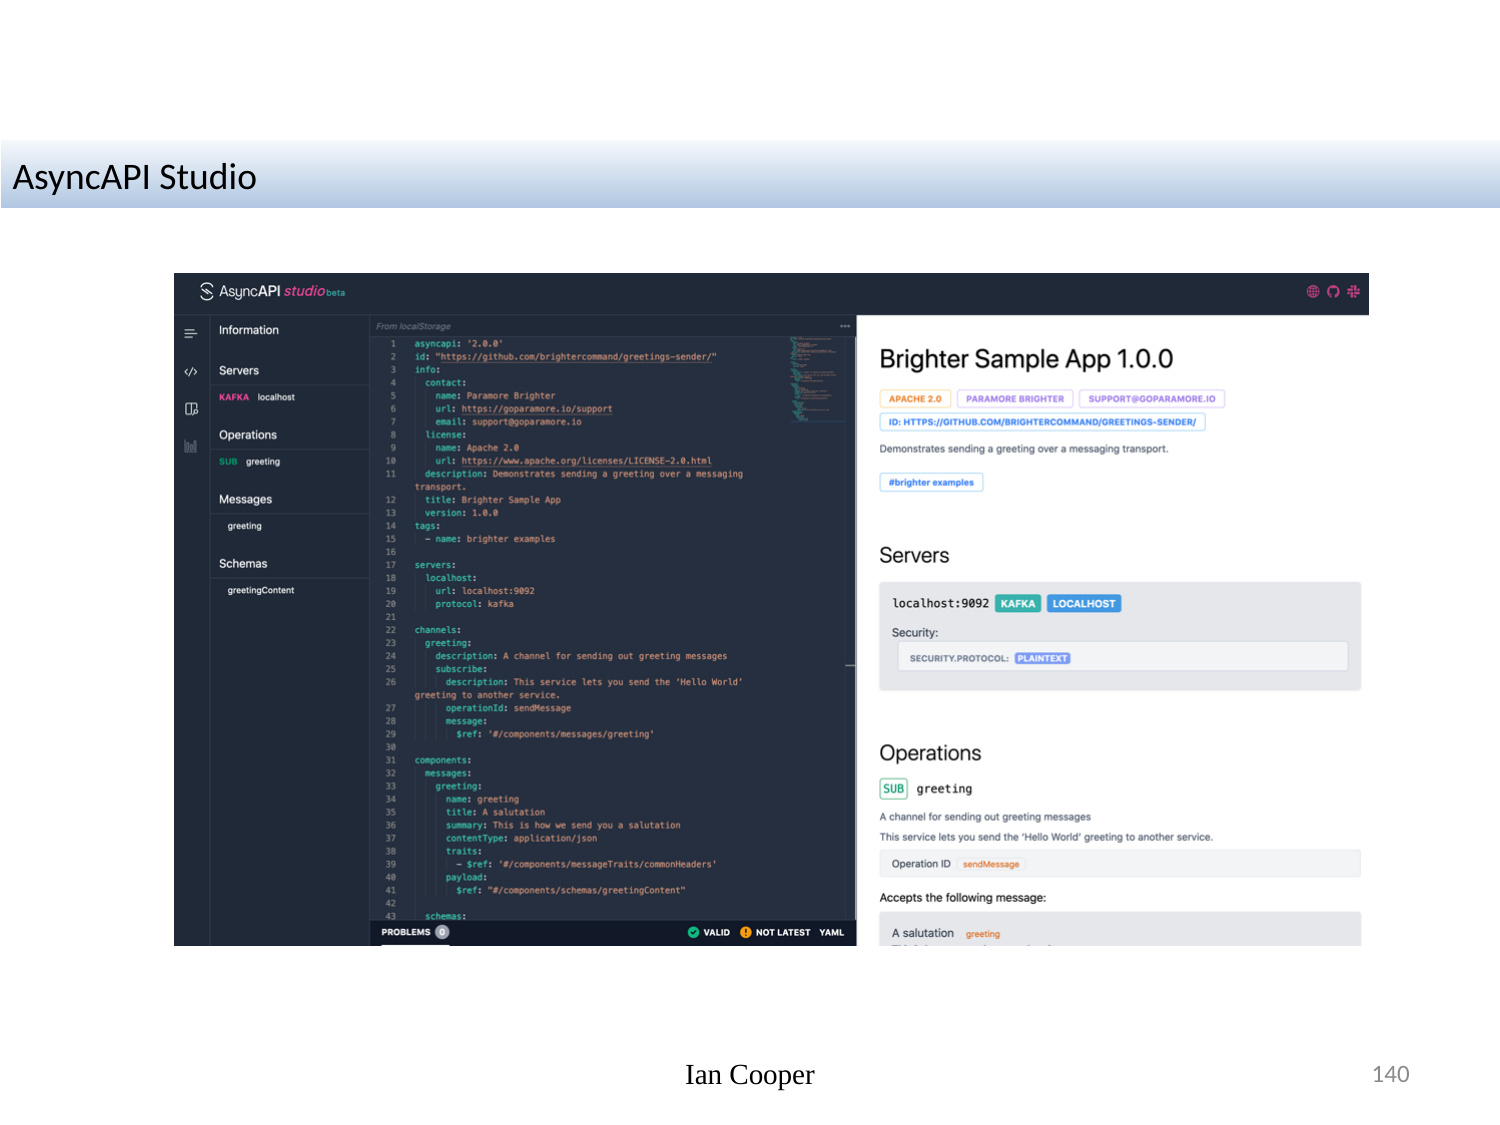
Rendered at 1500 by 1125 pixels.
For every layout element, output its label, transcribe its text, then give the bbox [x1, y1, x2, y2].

picture [173, 273, 1369, 946]
slide_number 140 [1074, 1042, 1425, 1103]
footer Ian Cooper [512, 1042, 988, 1103]
text_box AsyncAPI Studio [1, 140, 1500, 208]
